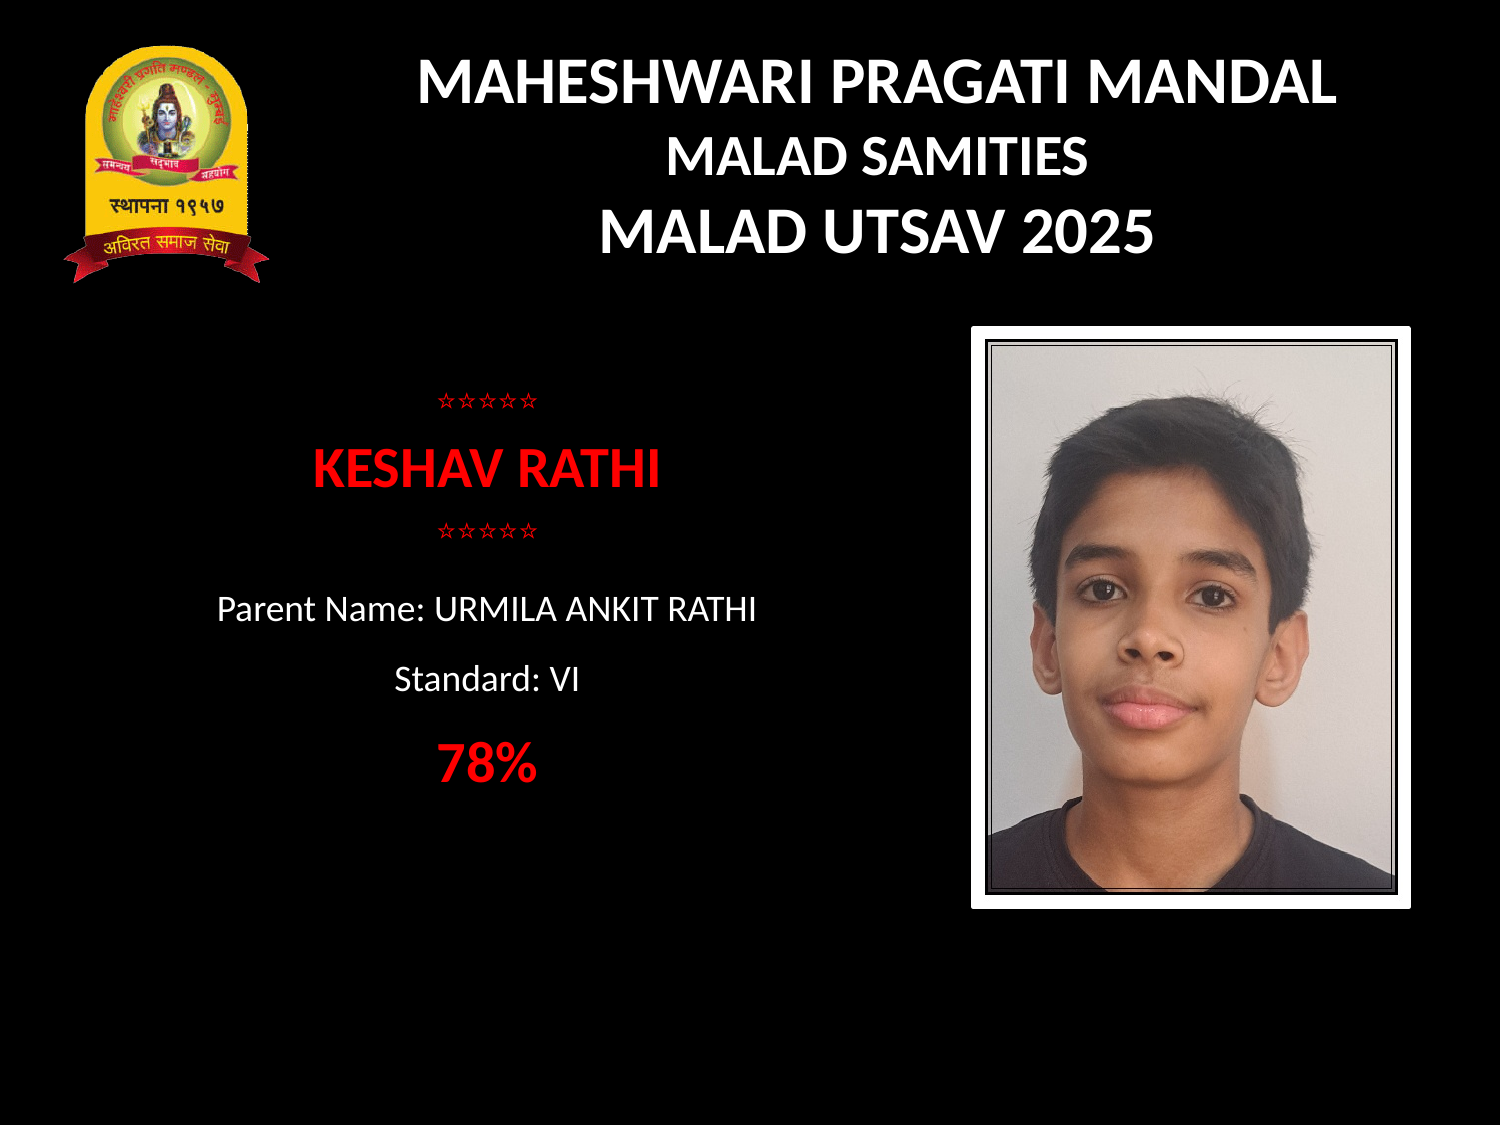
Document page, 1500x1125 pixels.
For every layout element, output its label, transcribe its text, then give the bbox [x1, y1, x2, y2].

text_box MAHESHWARI PRAGATI MANDAL MALAD SAMITIES MALAD UTSAV 2025 [401, 29, 1354, 275]
picture [29, 29, 297, 301]
picture [974, 329, 1408, 907]
text_box ⭐⭐⭐⭐⭐ KESHAV RATHI ⭐⭐⭐⭐⭐ Parent Name: URMILA ANKIT RATHI Standard: VI 78% [74, 374, 900, 802]
